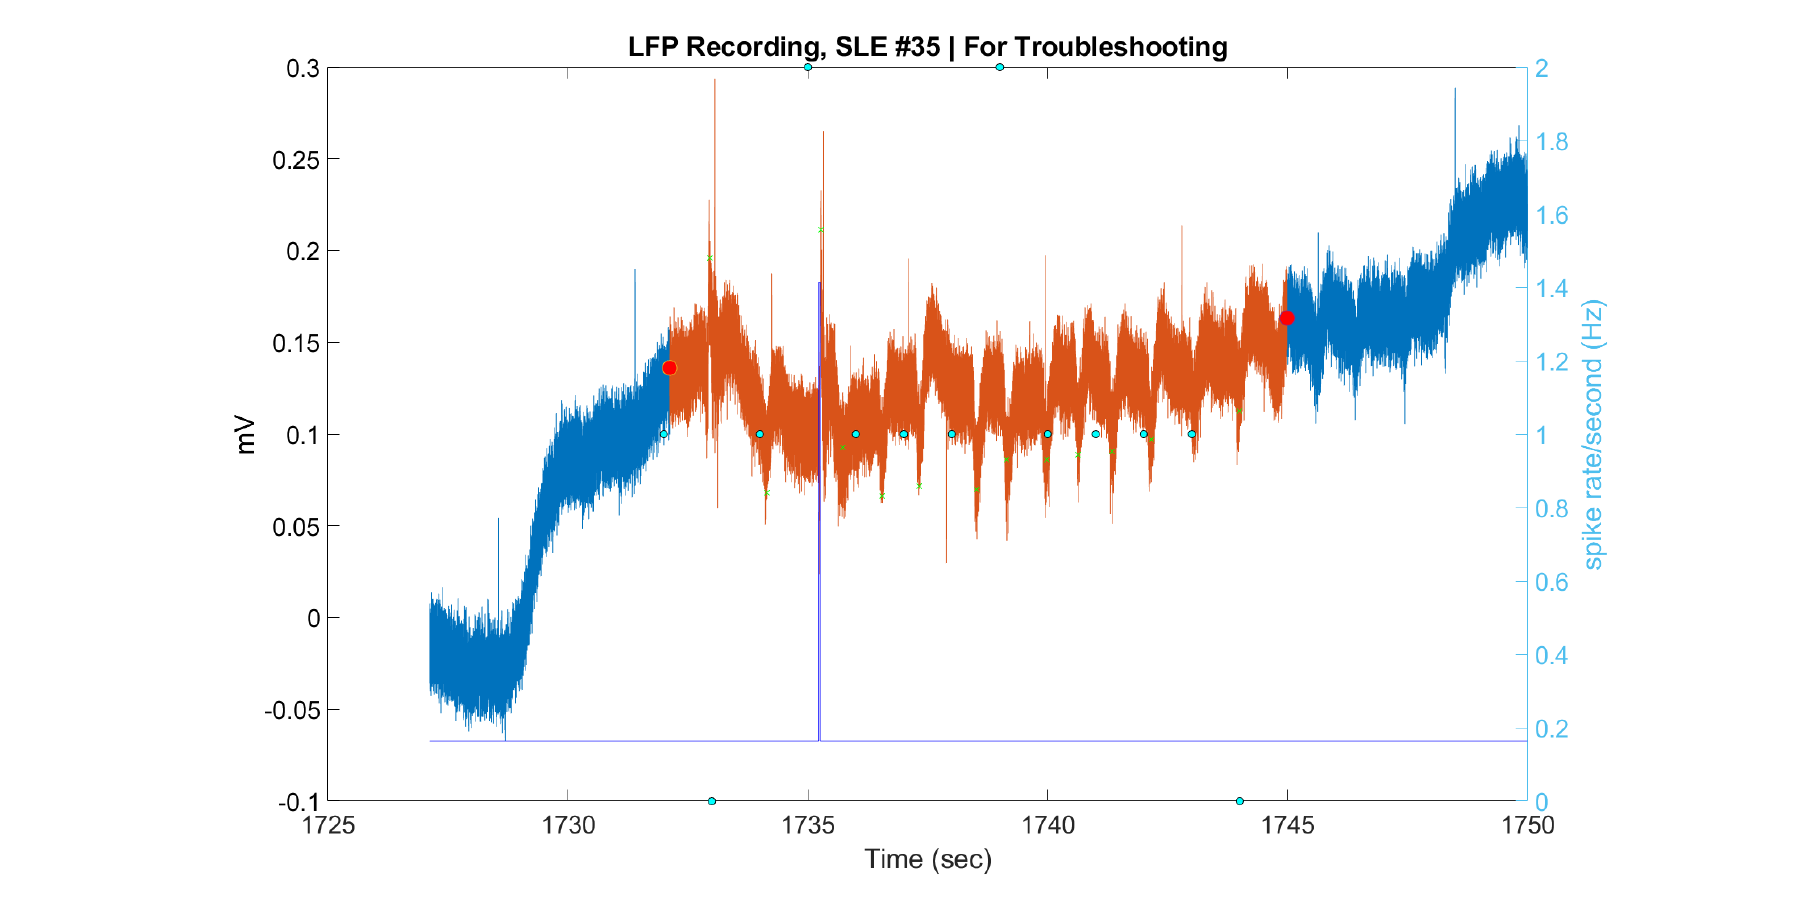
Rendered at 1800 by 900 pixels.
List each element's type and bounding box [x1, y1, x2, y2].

picture [126, 0, 1674, 900]
